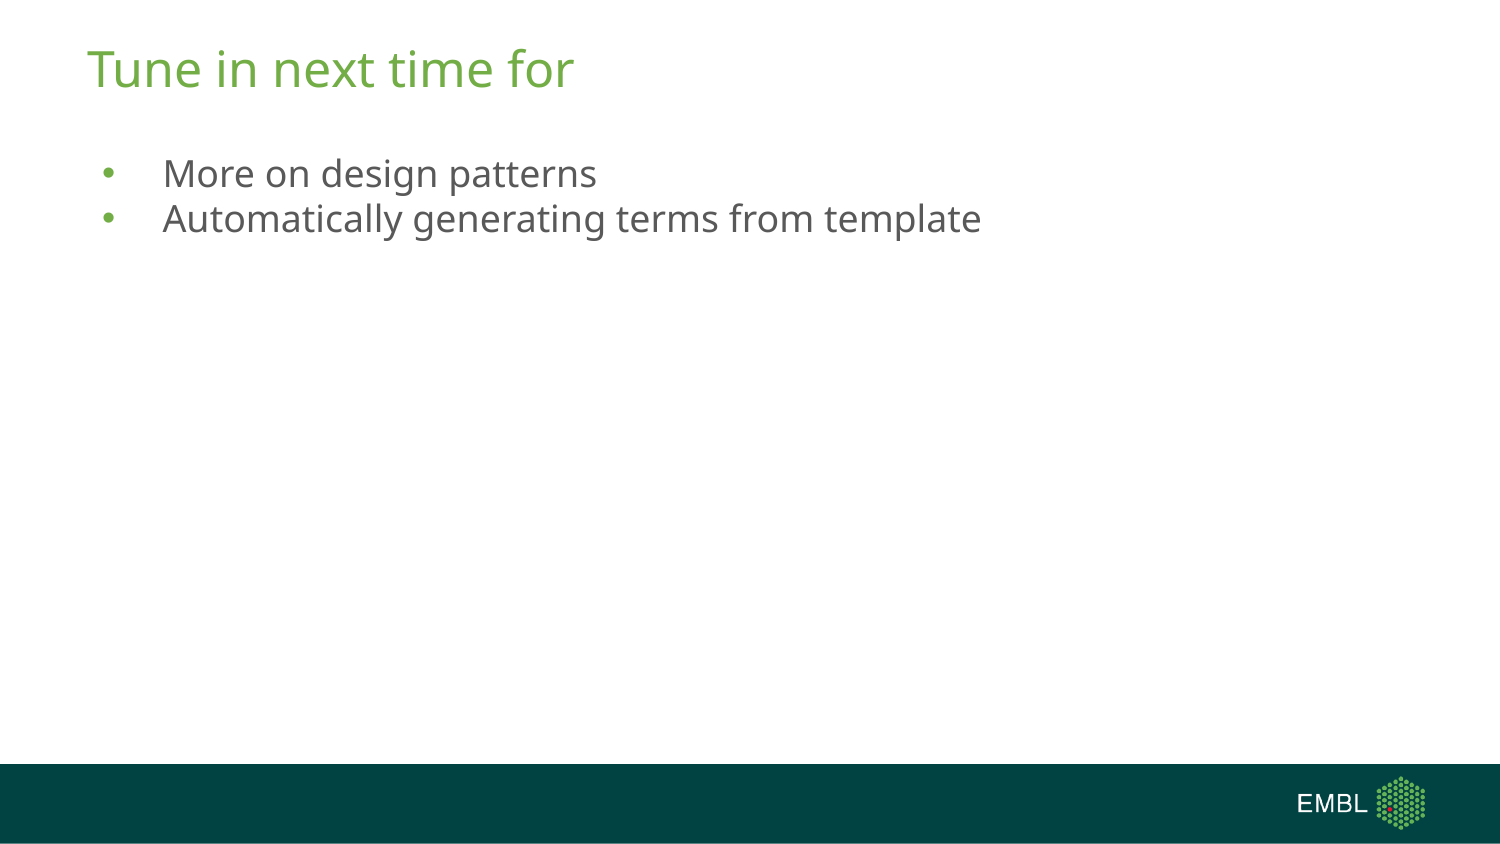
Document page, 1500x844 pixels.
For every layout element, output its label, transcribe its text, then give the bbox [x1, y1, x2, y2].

title Tune in next time for [87, 37, 1425, 132]
picture [1298, 776, 1425, 830]
list More on design patterns Automatically generating terms from template [87, 150, 1425, 686]
